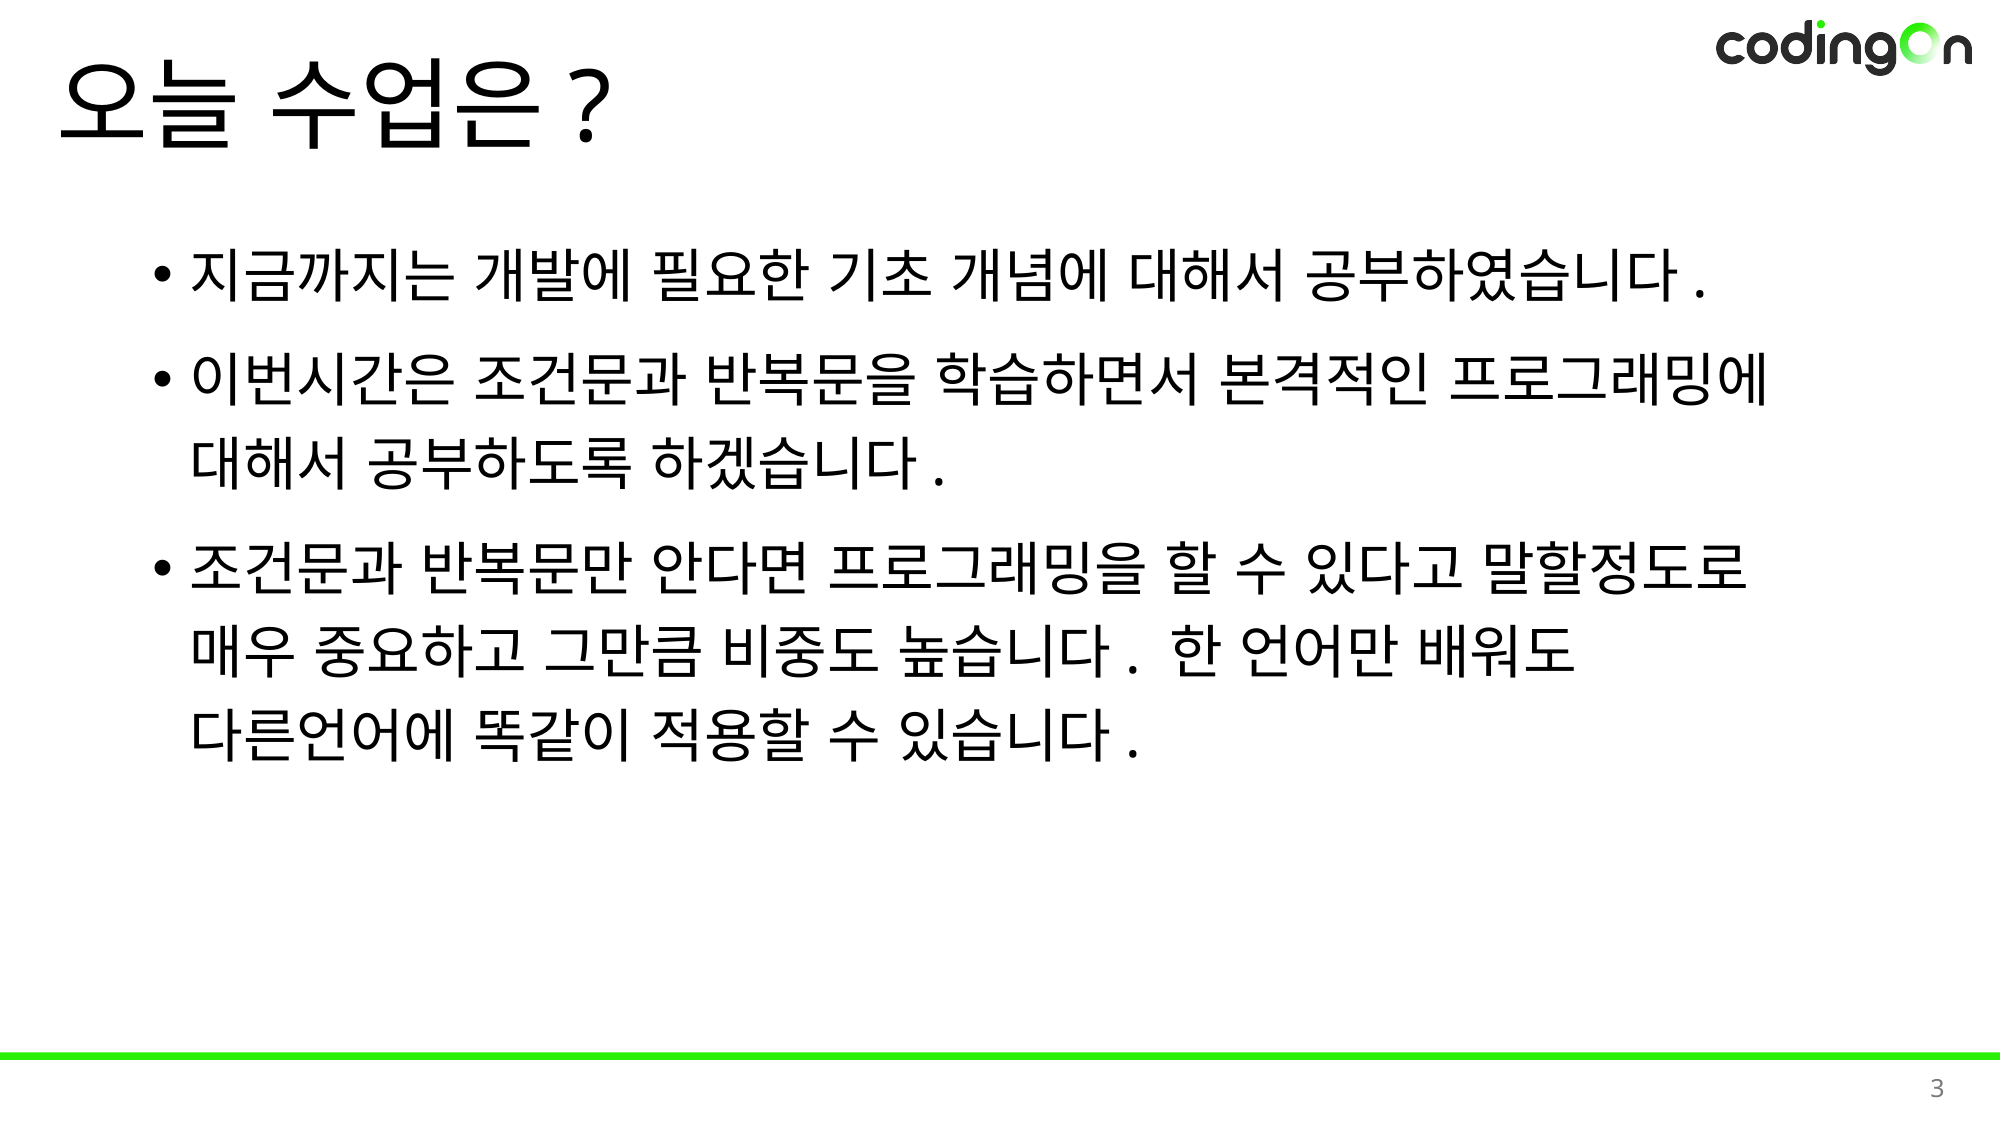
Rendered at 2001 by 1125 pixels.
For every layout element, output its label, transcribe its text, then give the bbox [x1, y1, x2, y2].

title 오늘 수업은? [41, 0, 1767, 218]
slide_number 3 [1509, 1059, 1960, 1120]
list 지금까지는 개발에 필요한 기초 개념에 대해서 공부하였습니다. 이번시간은 조건문과 반복문을 학습하면서 본격적인 프로그래밍에 대해서 공부하도록 하겠습니다. 조건문과 반복문만 안다면 프로그래밍을 할 수 있다고 말할정도로 매우 중요하고 그만큼 비중도 높습니다. 한 언어만 배워도 다른언어에 똑같이 적용할 수 있습니다. [137, 217, 1863, 1014]
picture [1767, 20, 1972, 76]
